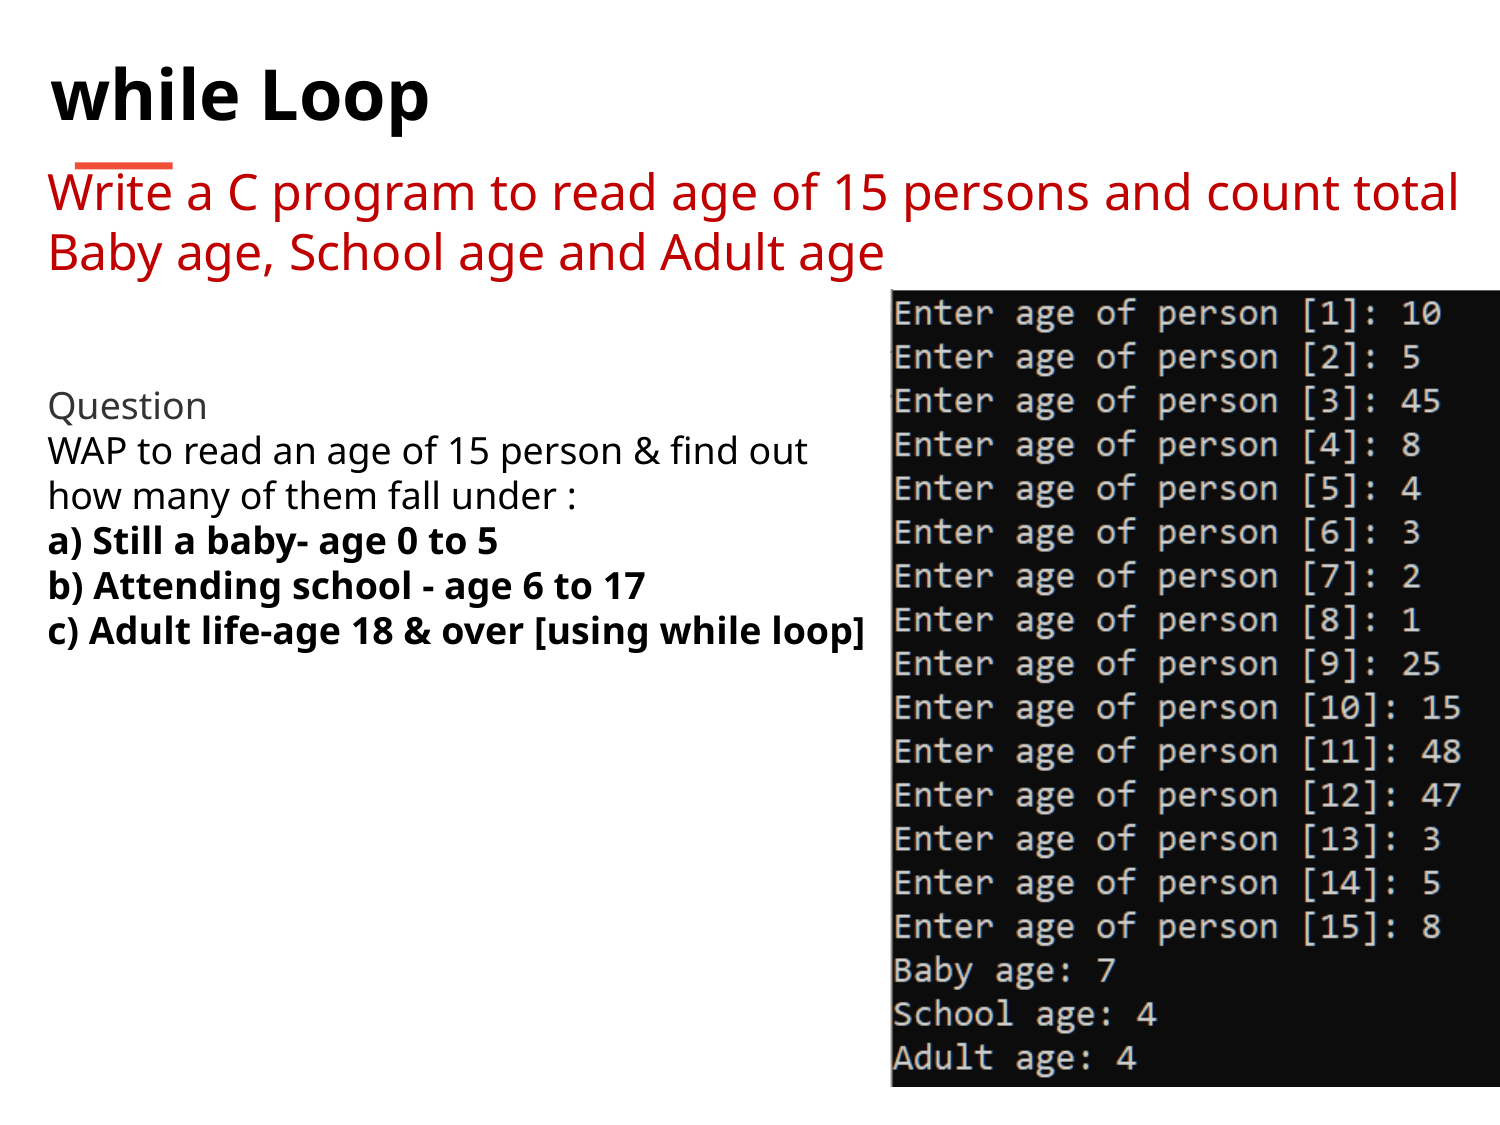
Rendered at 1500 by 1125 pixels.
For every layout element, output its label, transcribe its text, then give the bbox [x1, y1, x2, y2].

text_box Write a C program to read age of 15 persons and count total Baby age, School age and Adult age [32, 152, 1500, 288]
text_box Question WAP to read an age of 15 person & find out how many of them fall under : a) Still a baby- age 0 to 5 b) Attending school - age 6 to 17 c) Adult life-age 18 & over [using while loop] [32, 374, 885, 660]
picture [890, 288, 1500, 1087]
text_box while Loop [35, 43, 1406, 143]
